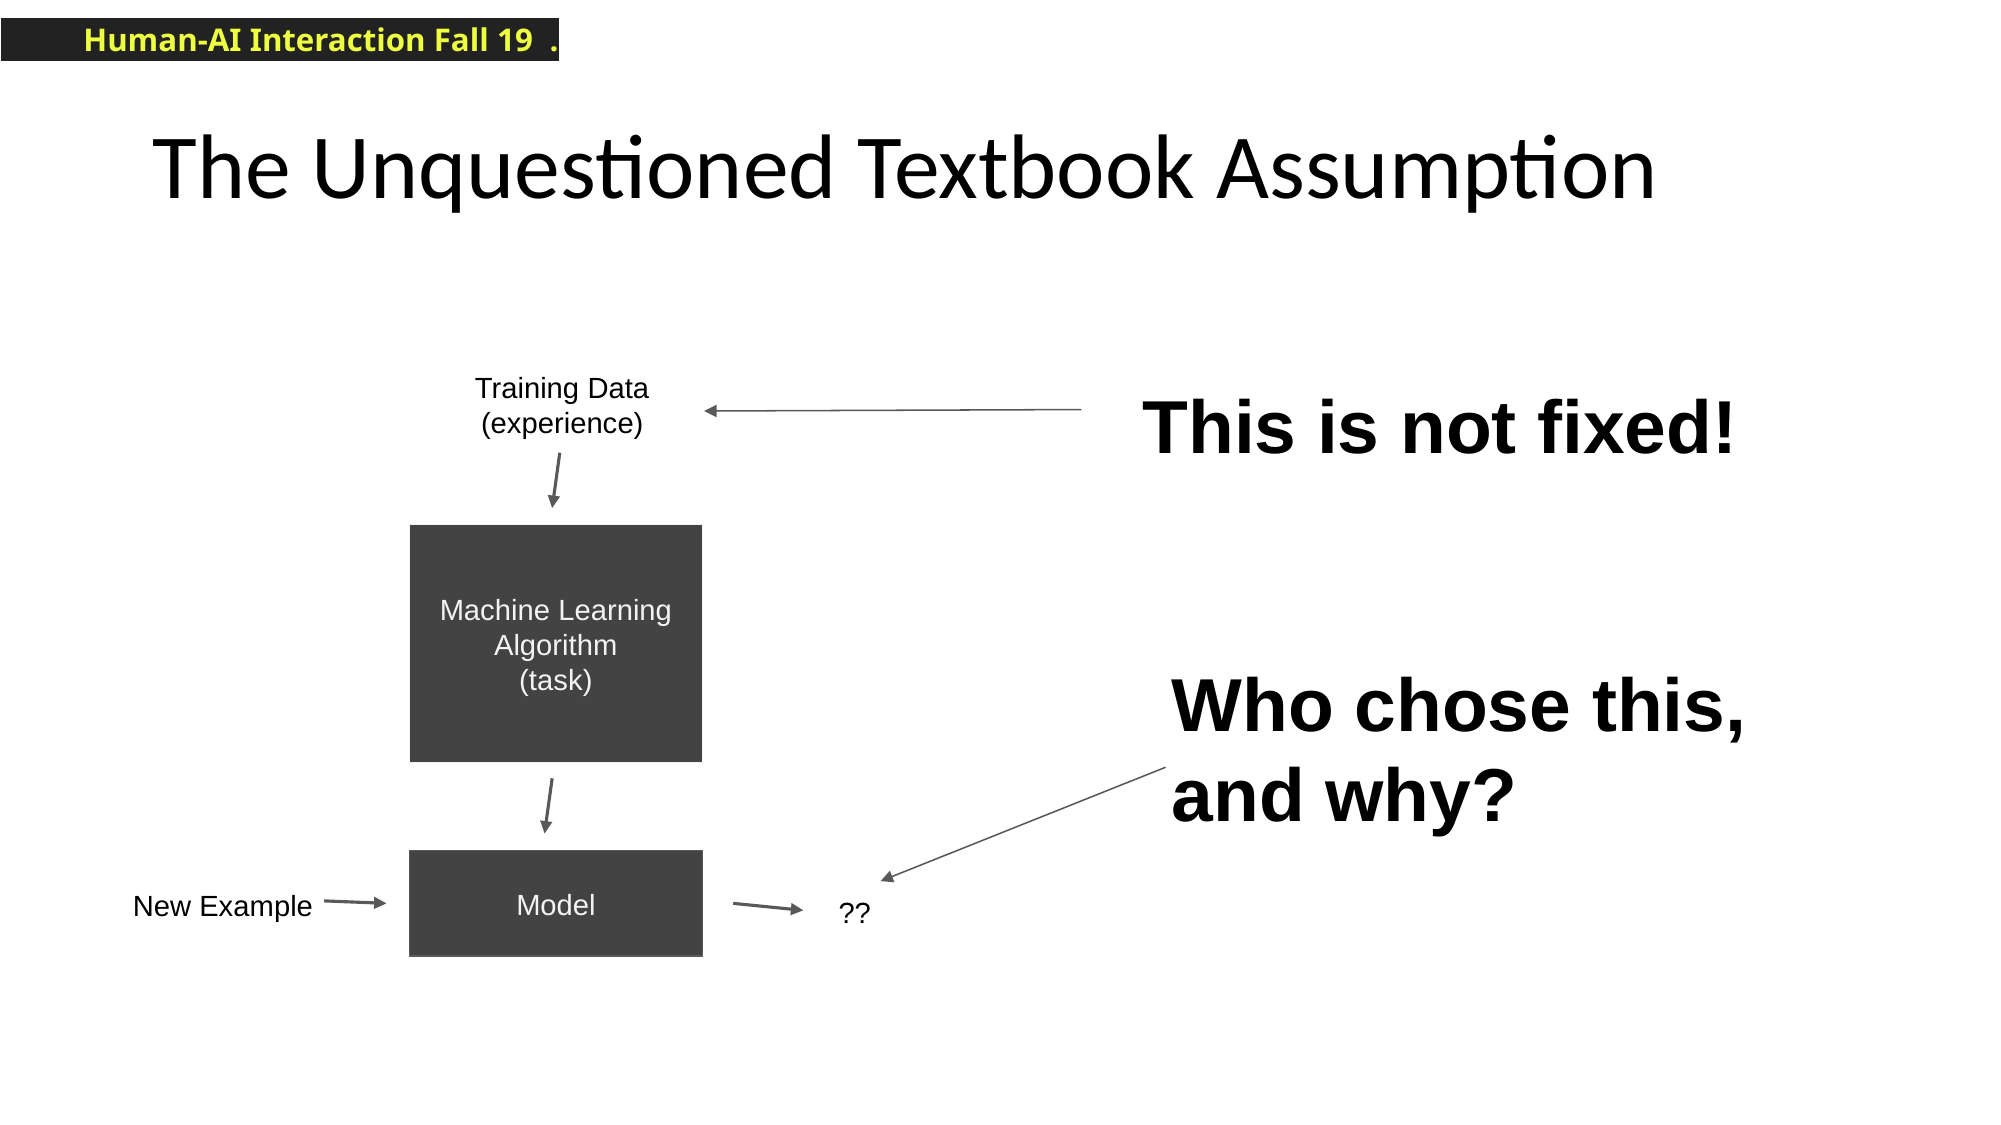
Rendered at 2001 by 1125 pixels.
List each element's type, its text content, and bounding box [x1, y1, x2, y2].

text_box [544, 778, 553, 834]
text_box Model [409, 850, 703, 956]
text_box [732, 903, 804, 911]
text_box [551, 452, 561, 509]
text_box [880, 766, 1166, 882]
text_box ?? [823, 879, 894, 943]
text_box New Example [117, 872, 383, 935]
text_box Who chose this, and why? [1156, 641, 1820, 736]
text_box Machine Learning Algorithm (task) [409, 524, 703, 763]
text_box Training Data (experience) [434, 354, 690, 418]
title The Unquestioned Textbook Assumption [137, 59, 1863, 278]
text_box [323, 900, 387, 904]
text_box This is not fixed! [1127, 363, 1790, 458]
